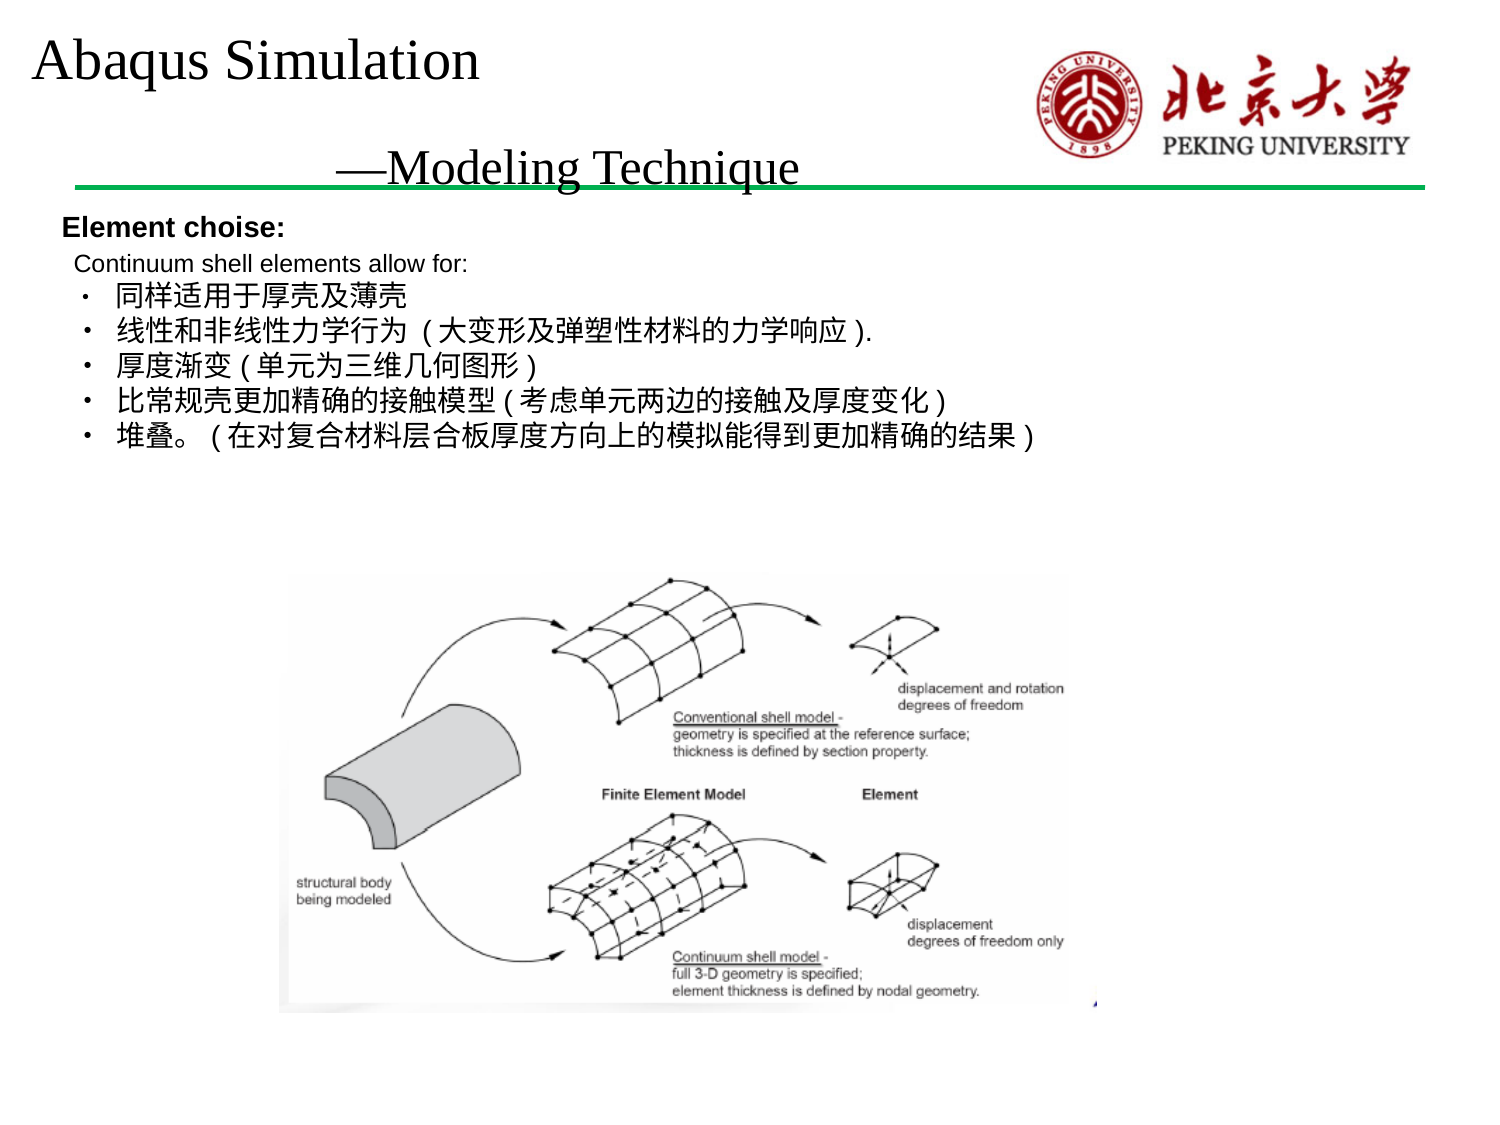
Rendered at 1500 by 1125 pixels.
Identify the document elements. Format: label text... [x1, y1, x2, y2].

text_box Element choise: conventional shell (where only the shell reference surface is discretized只有壳参考面被离散) continuum shell (where a 3D volume is discretized but the kinematic behavior of the element is based on shell theory网格离散的是三维图形，但单元的动力学行为是基于壳理论计算的)(SC6R and SC8R) solid element(C3D8R) [46, 201, 1299, 496]
picture [279, 572, 1097, 1013]
text_box Abaqus Simulation —Modeling Technique [17, 0, 1500, 294]
text_box Continuum shell elements allow for: • 同样适用于厚壳及薄壳 • 线性和非线性力学行为 (大变形及弹塑性材料的力学响应). • 厚度渐变(单元为三维几何图形) • 比常规壳更加精确的接触模型(考虑单元两边的接触及厚度变化) • 堆叠。(在对复合材料层合板厚度方向上的模拟能得到更加精确的结果) [58, 240, 1355, 495]
